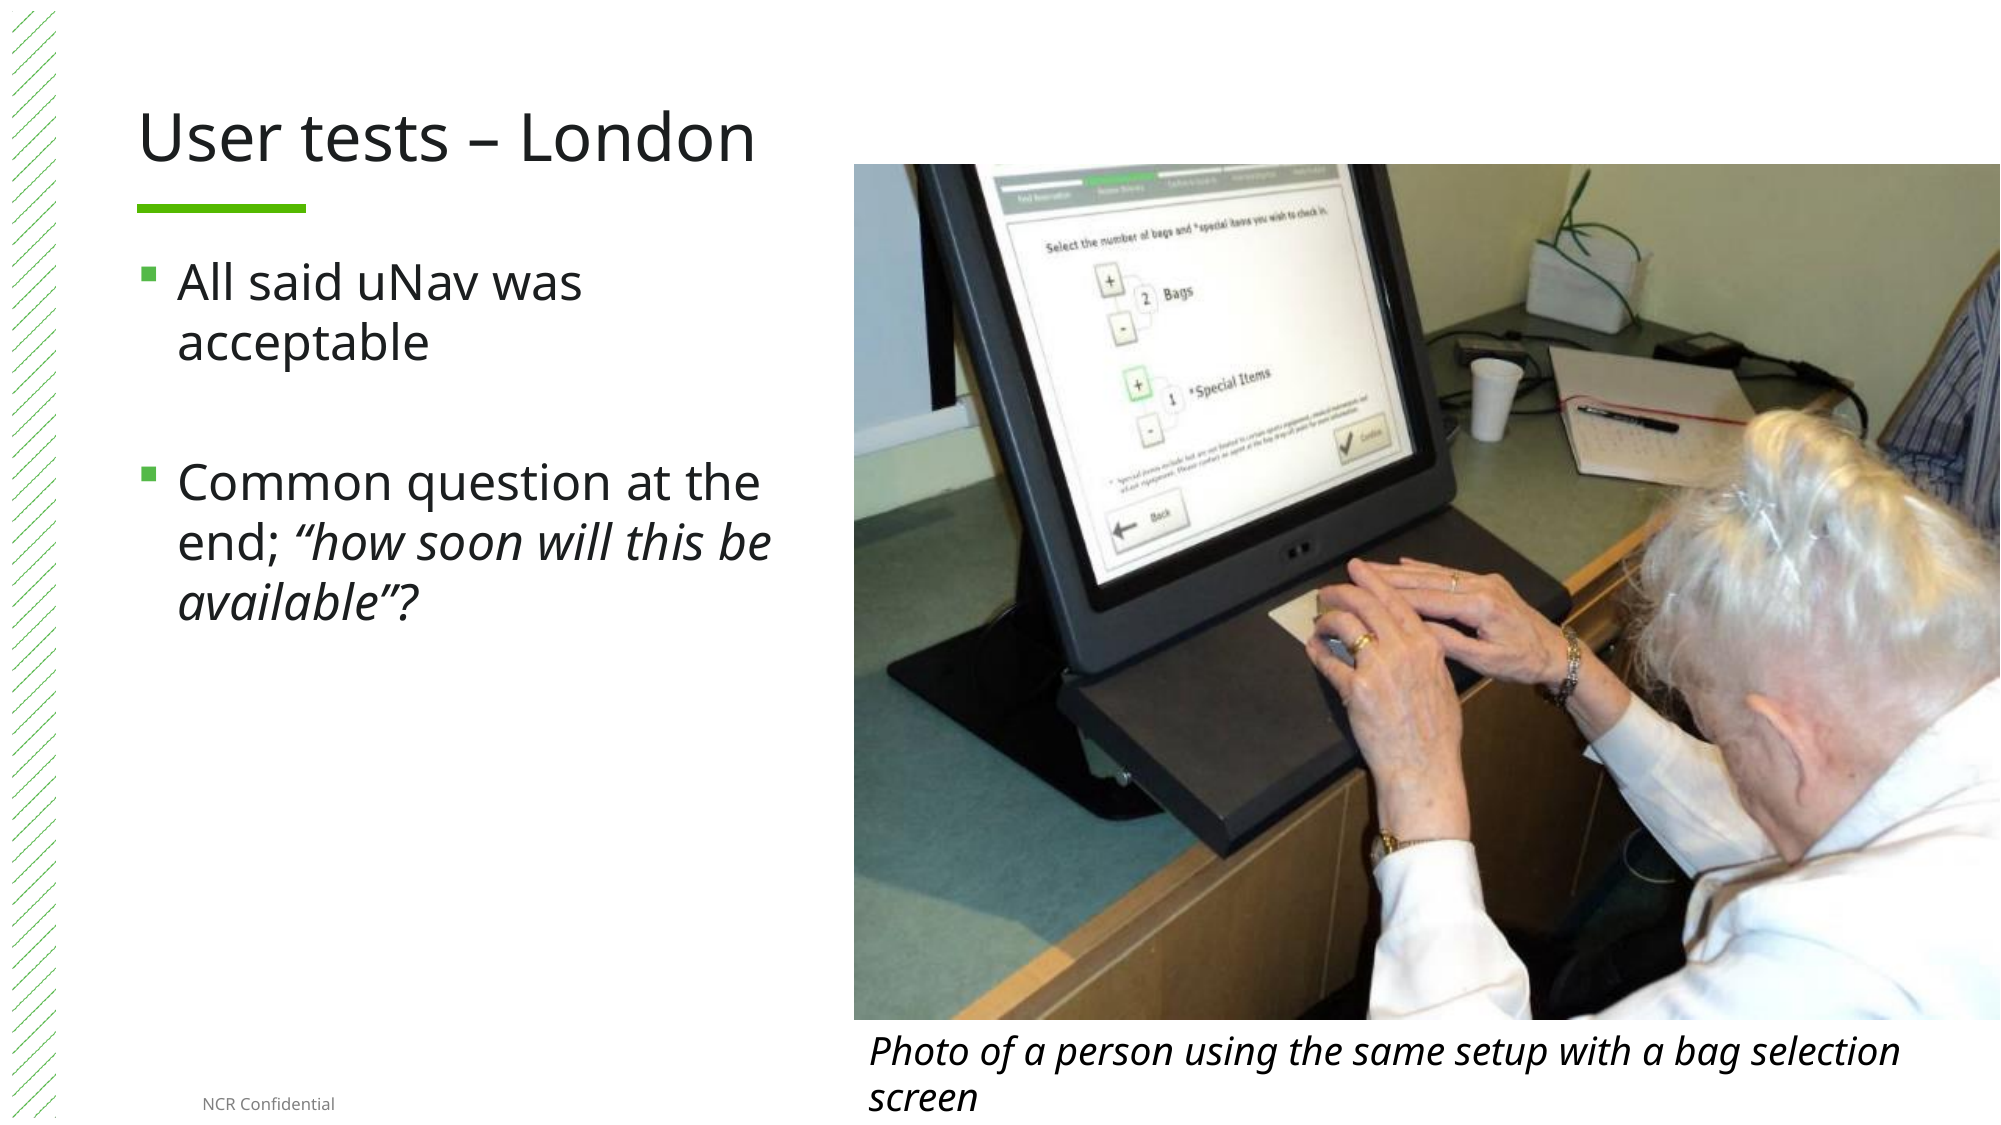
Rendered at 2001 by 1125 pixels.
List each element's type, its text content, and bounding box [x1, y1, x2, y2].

text_box Photo of a person using the same setup with a bag selection screen [854, 1025, 2000, 1125]
picture [854, 164, 2000, 1020]
footer NCR Confidential [202, 1082, 878, 1125]
title User tests – London [137, 33, 1953, 250]
list All said uNav was acceptable Common question at the end; “how soon will this be available”? [137, 250, 854, 1048]
